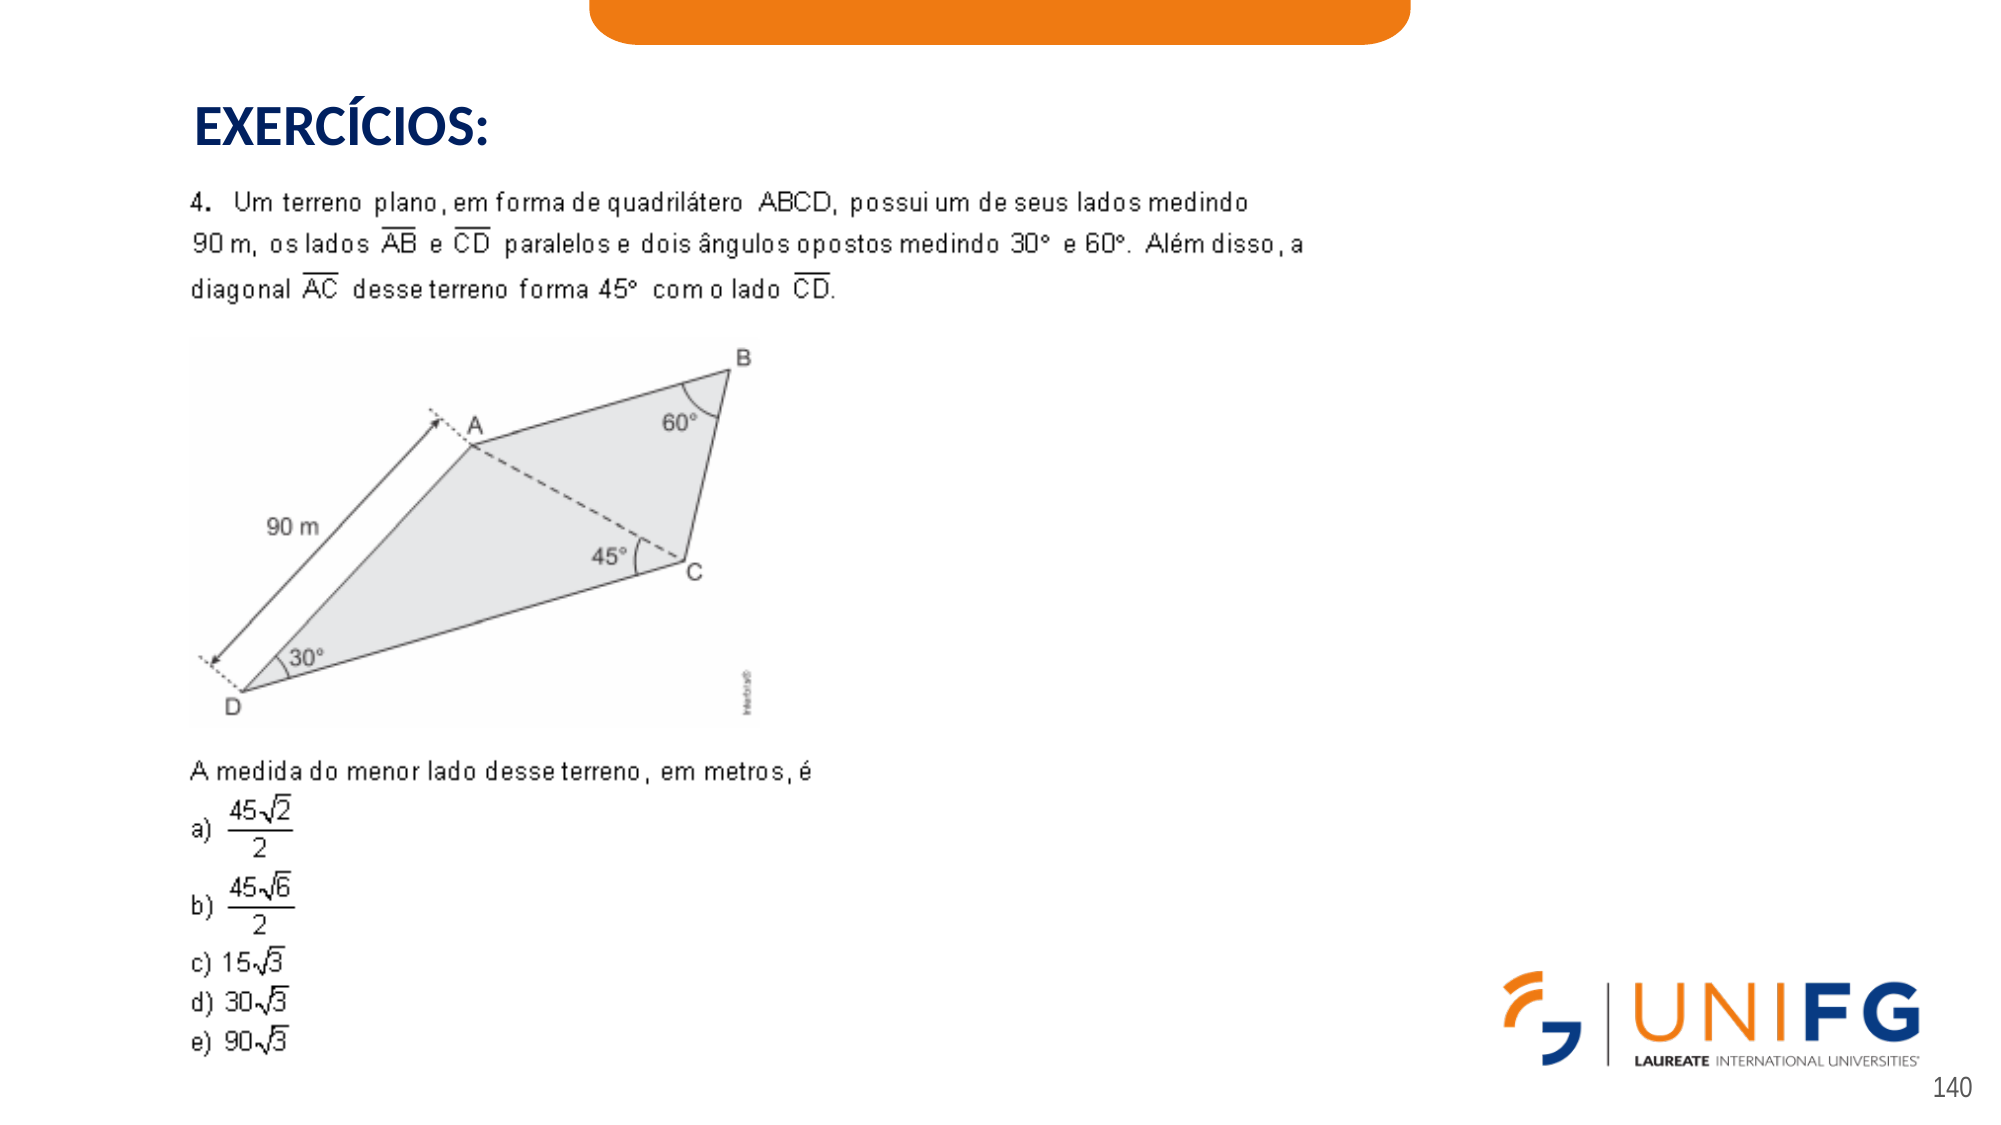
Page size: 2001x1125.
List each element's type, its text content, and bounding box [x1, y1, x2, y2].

text_box EXERCÍCIOS: [179, 79, 1635, 151]
picture [179, 186, 1328, 1067]
picture [1494, 967, 1928, 1074]
